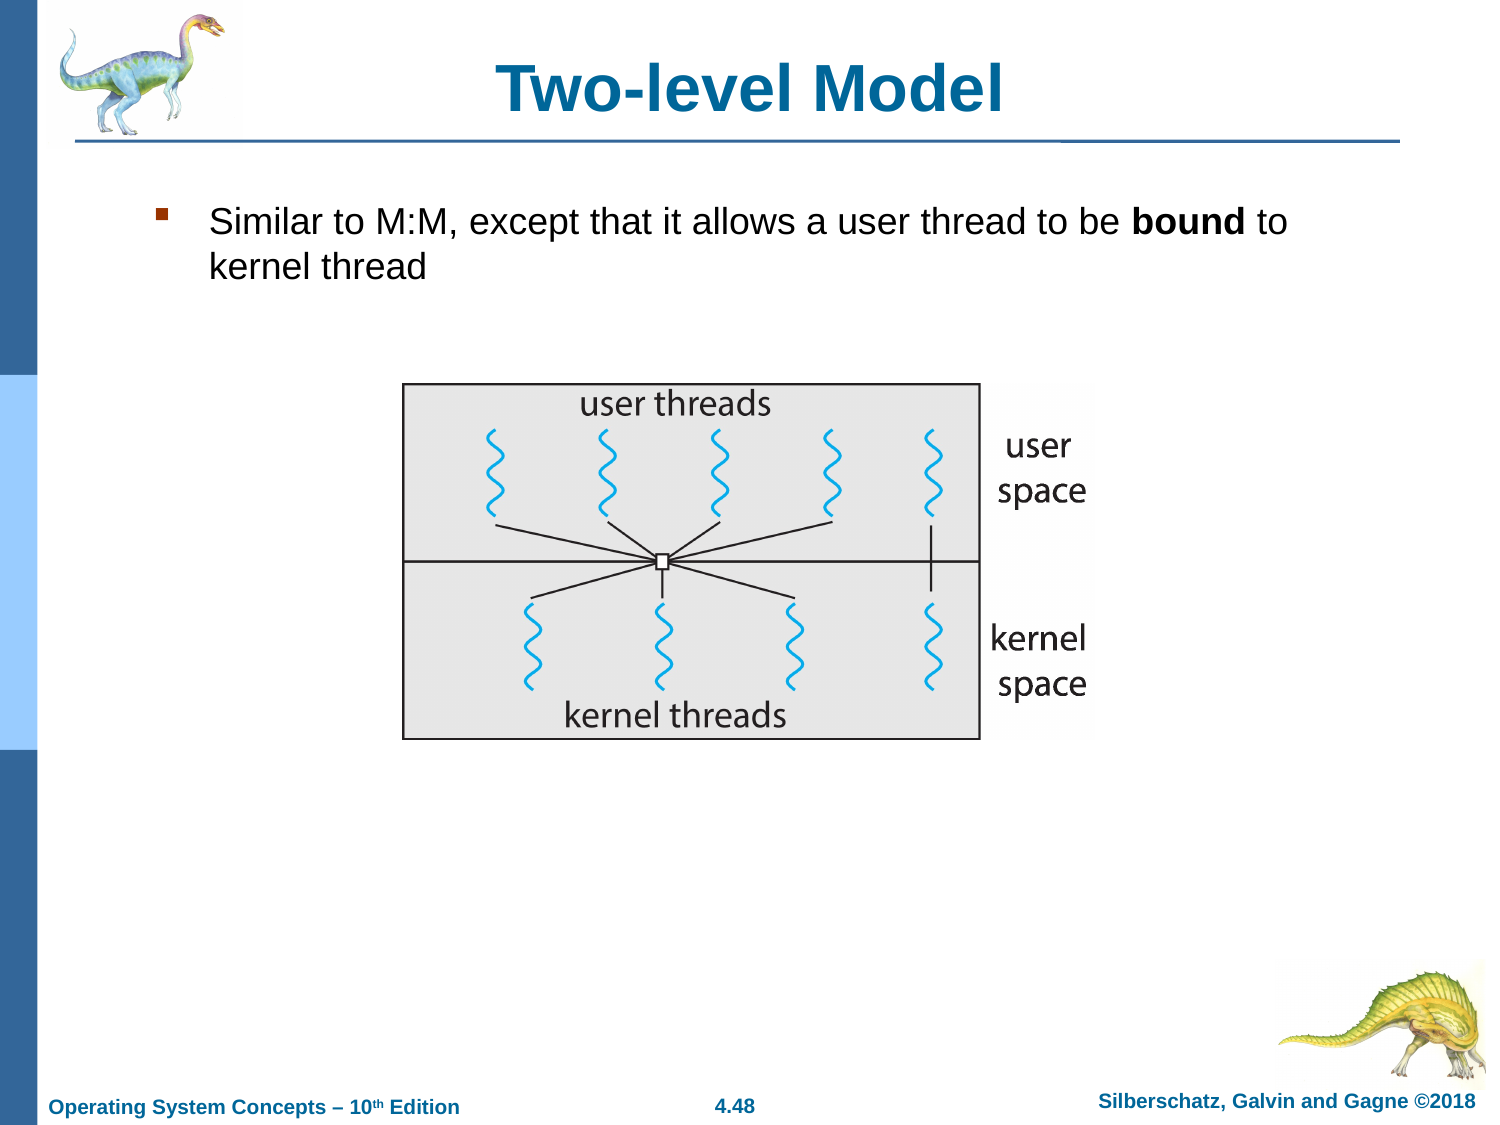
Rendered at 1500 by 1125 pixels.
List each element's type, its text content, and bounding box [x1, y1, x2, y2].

title Two-level Model [75, 37, 1425, 133]
picture [46, 0, 243, 149]
list Similar to M:M, except that it allows a user thread to be bound to kernel thread [137, 189, 1392, 921]
picture [1275, 959, 1486, 1090]
picture [401, 383, 1095, 740]
